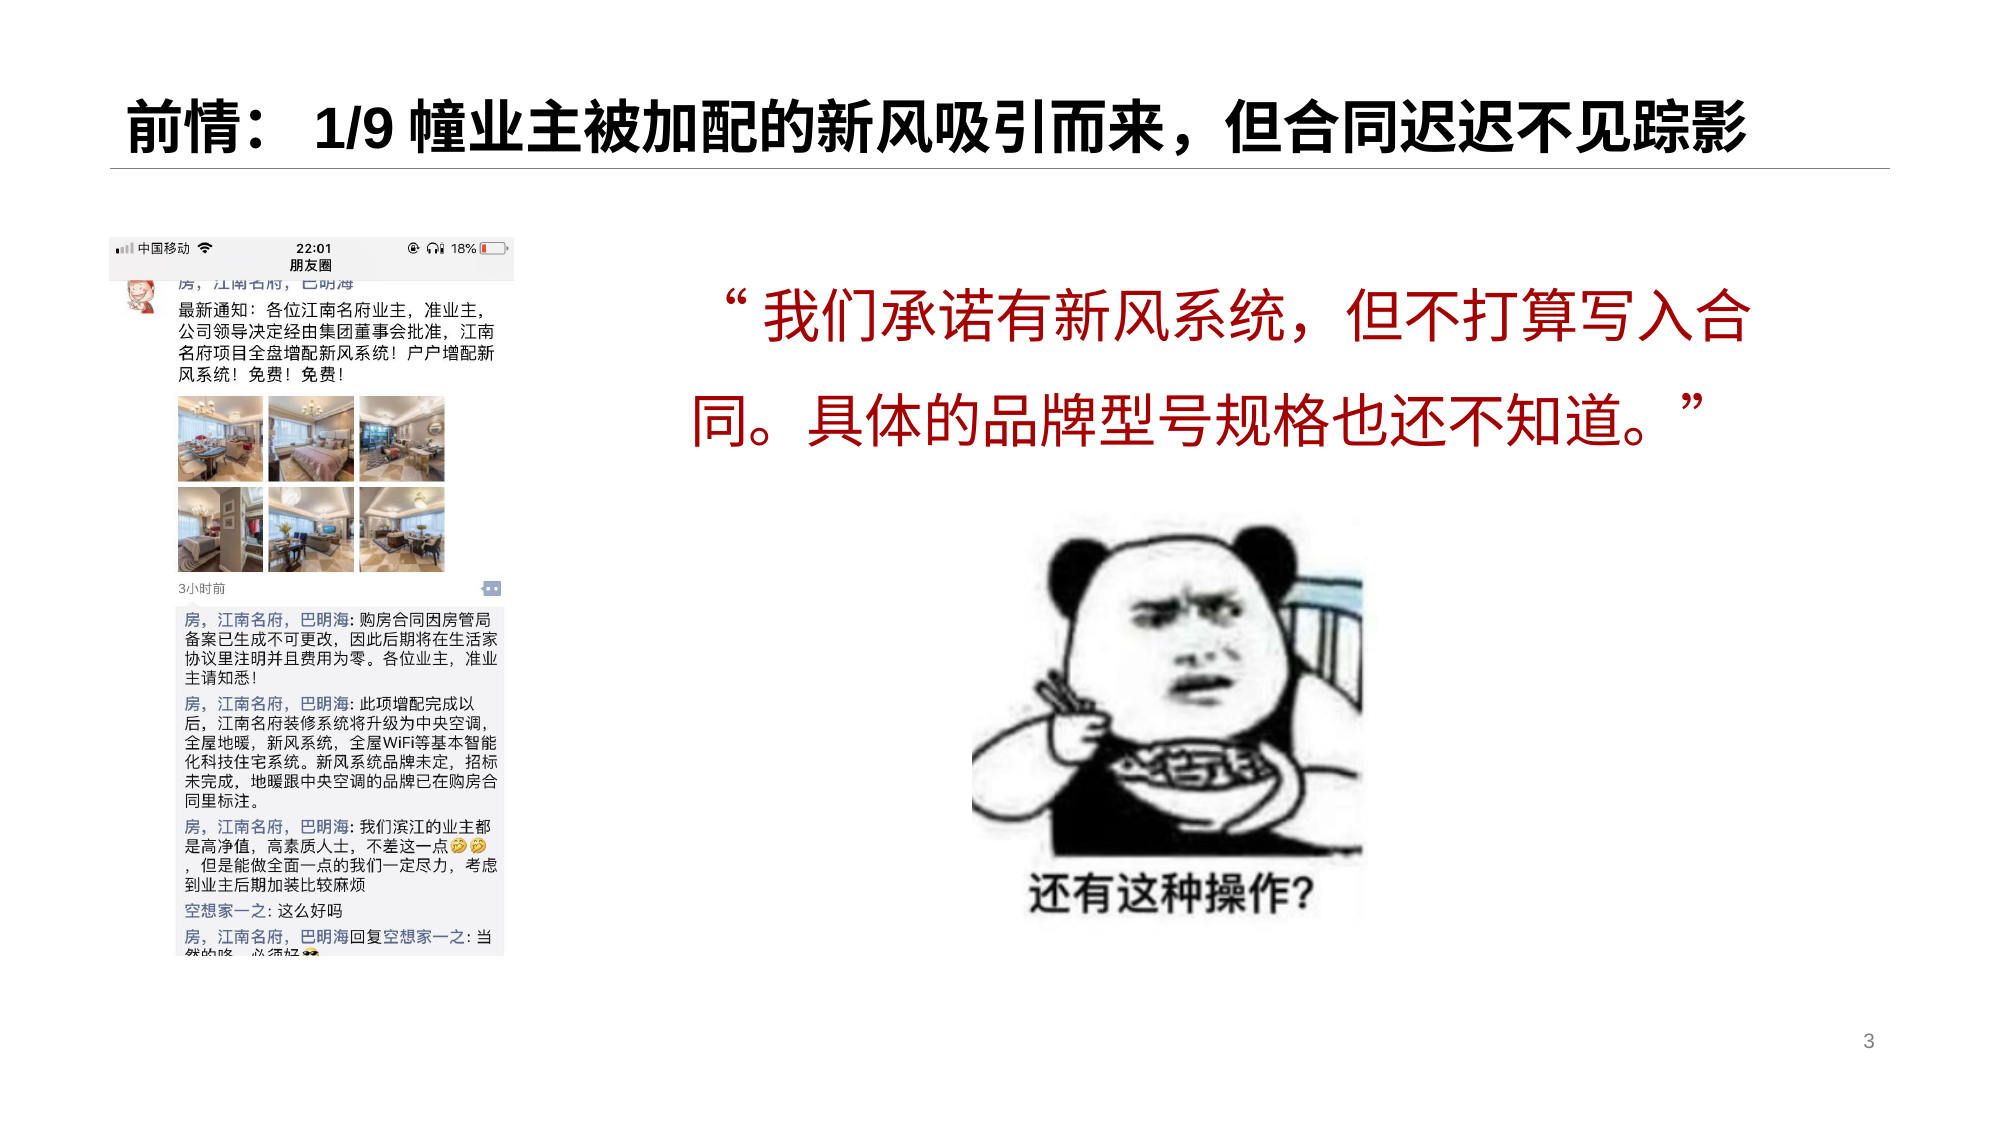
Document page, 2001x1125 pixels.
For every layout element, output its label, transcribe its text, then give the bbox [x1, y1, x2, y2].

slide_number 3 [1412, 1023, 1890, 1058]
picture [109, 237, 514, 956]
picture [972, 509, 1378, 933]
text_box “我们承诺有新风系统，但不打算写入合同。具体的品牌型号规格也还不知道。” [675, 237, 1778, 462]
title 前情：1/9幢业主被加配的新风吸引而来，但合同迟迟不见踪影 [109, 0, 1890, 169]
